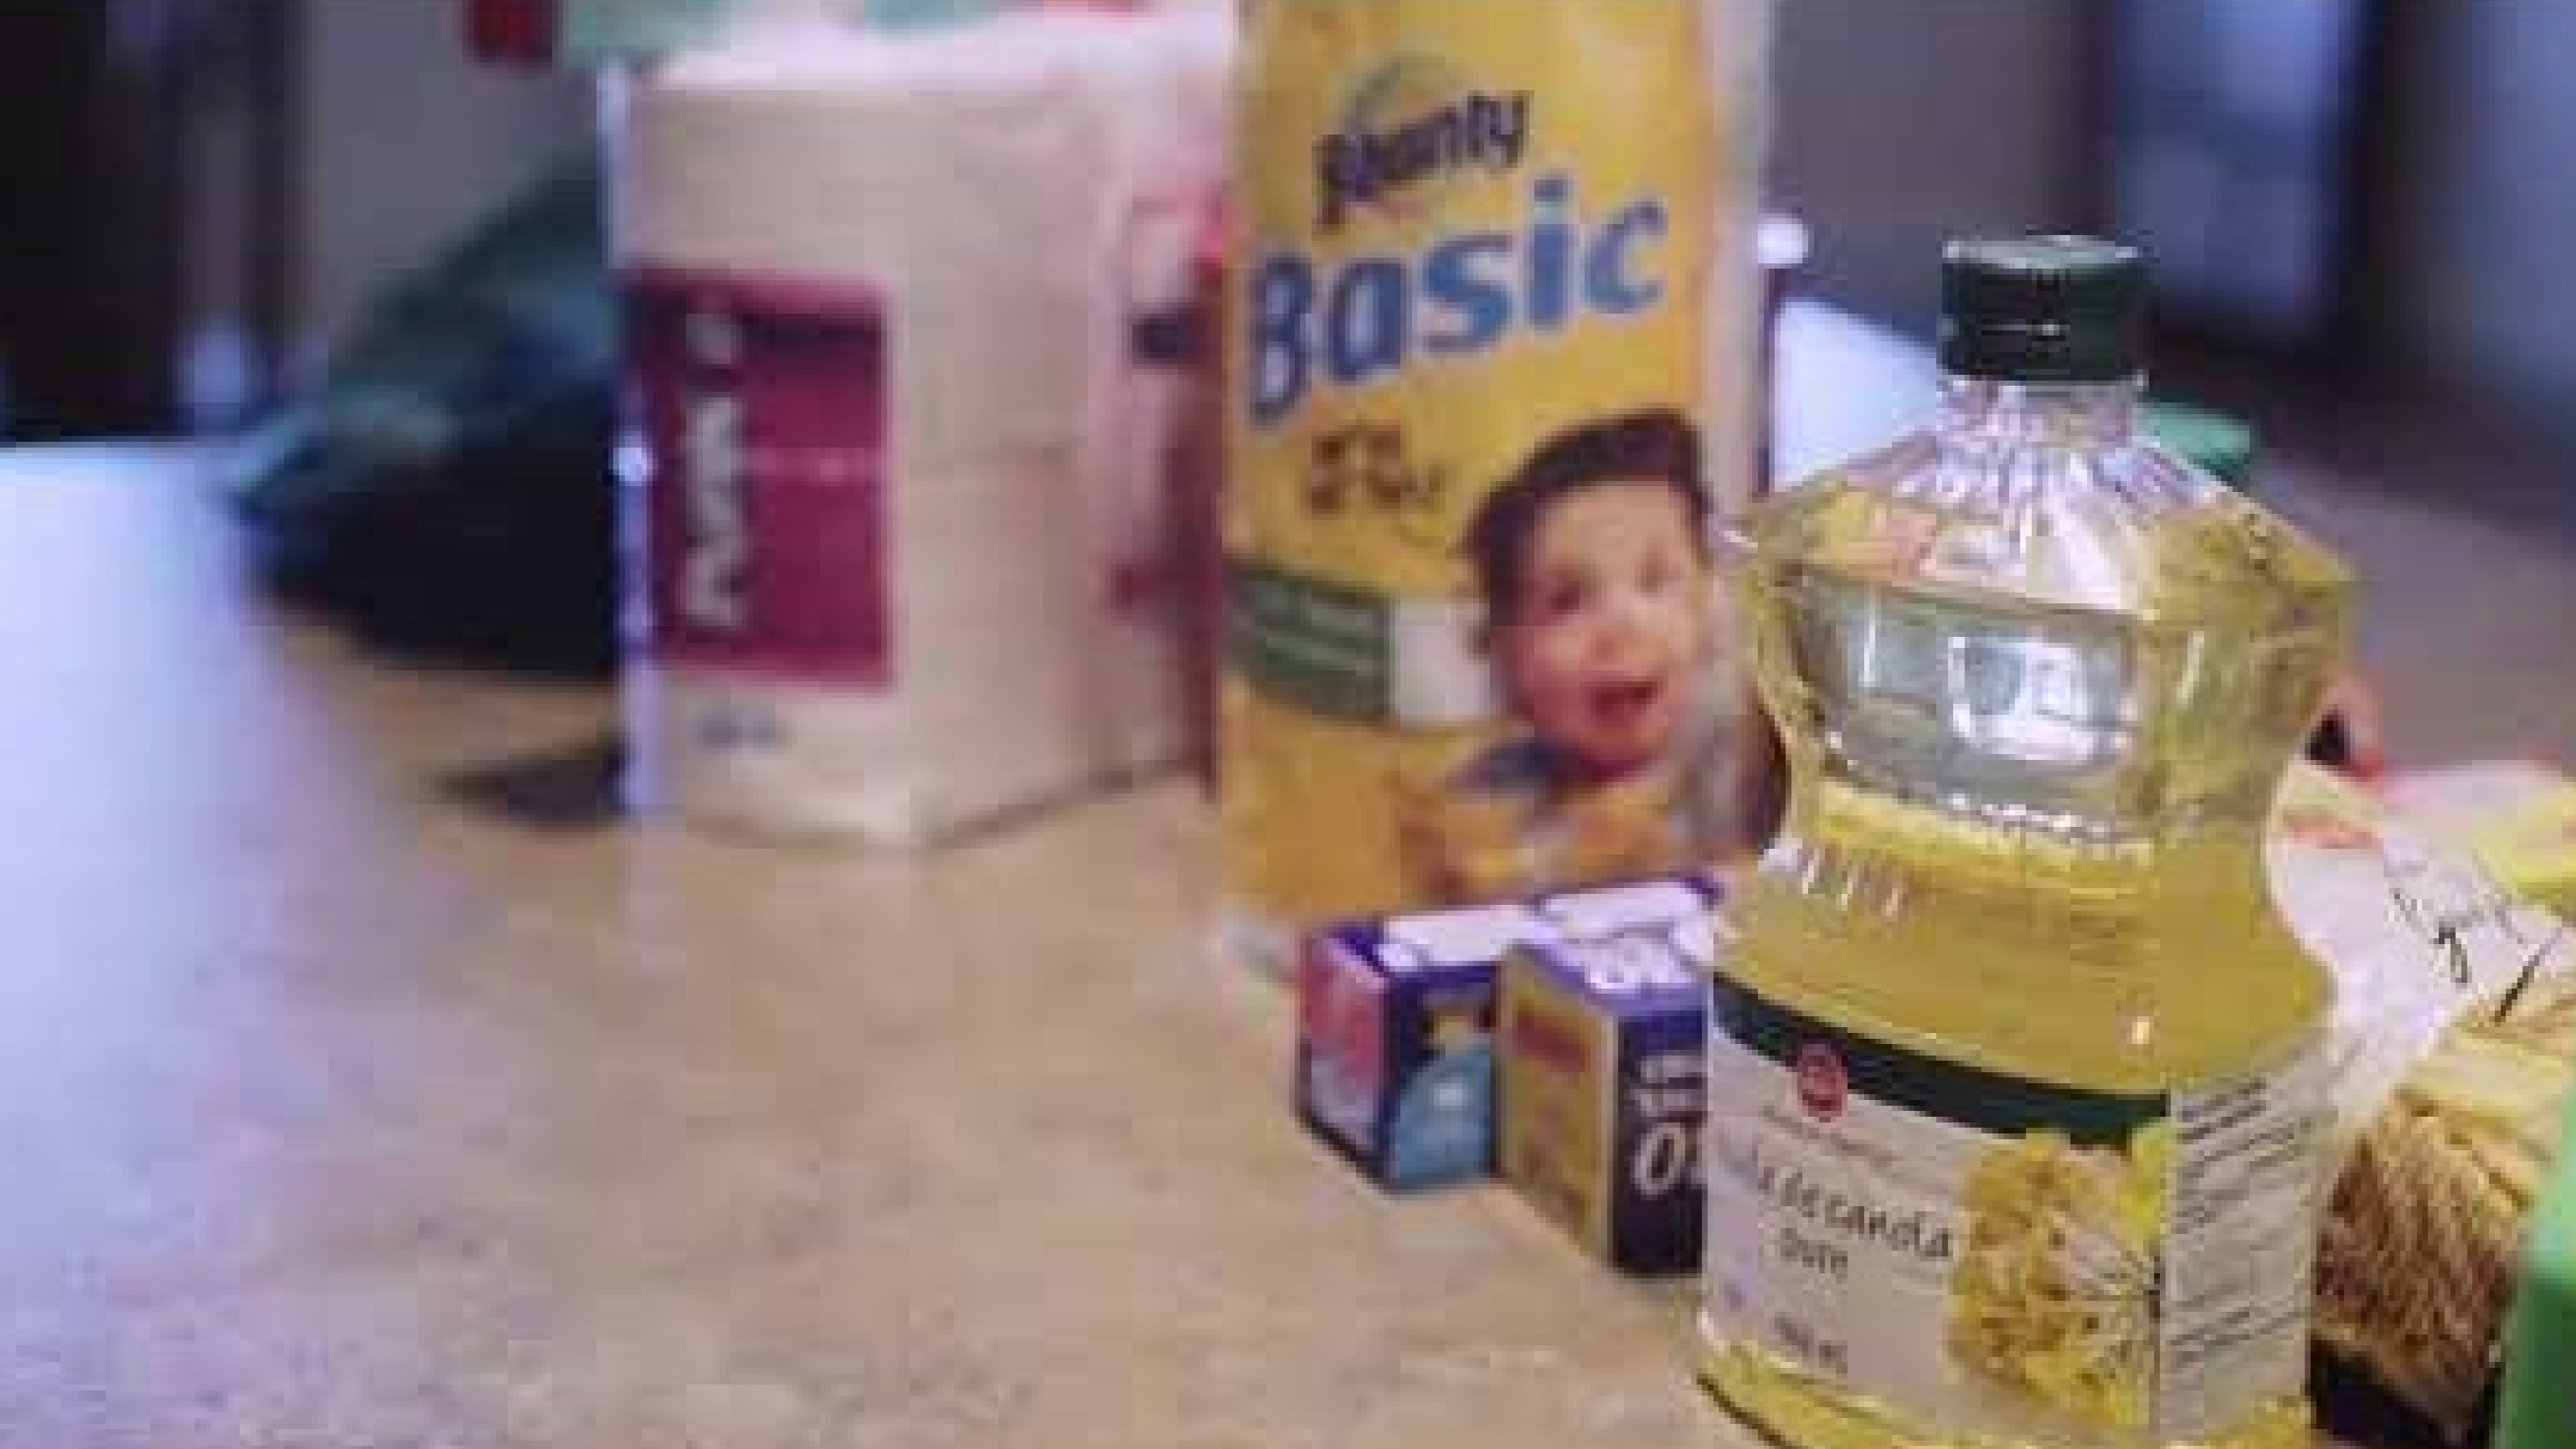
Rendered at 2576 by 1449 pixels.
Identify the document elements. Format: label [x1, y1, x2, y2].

text_box [0, 0, 2576, 1449]
